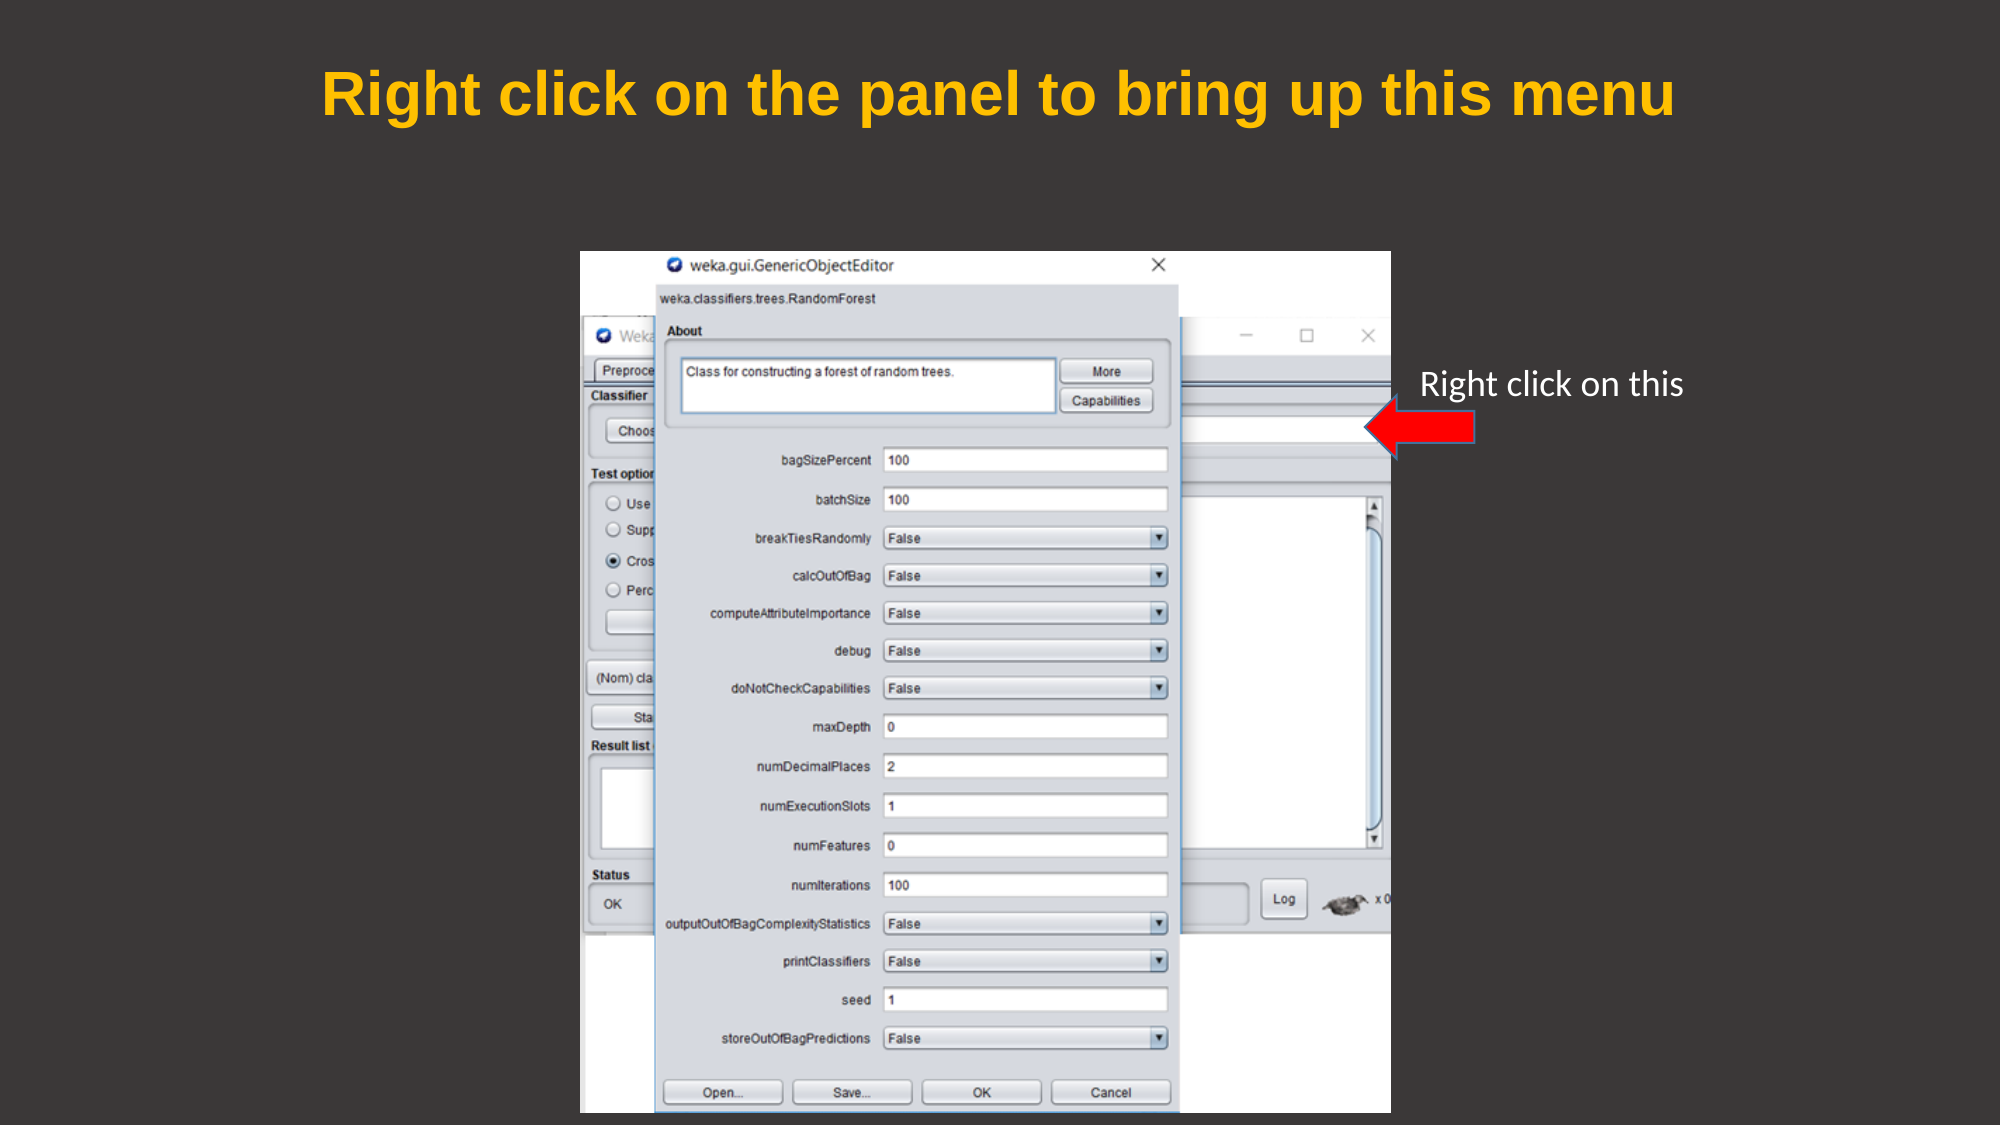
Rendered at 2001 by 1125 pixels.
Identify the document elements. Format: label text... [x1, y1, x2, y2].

text_box [1391, 392, 1476, 462]
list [580, 251, 1391, 1113]
text_box Right click on this [1405, 351, 1709, 412]
title Right click on the panel to bring up this menu [137, 49, 1863, 142]
